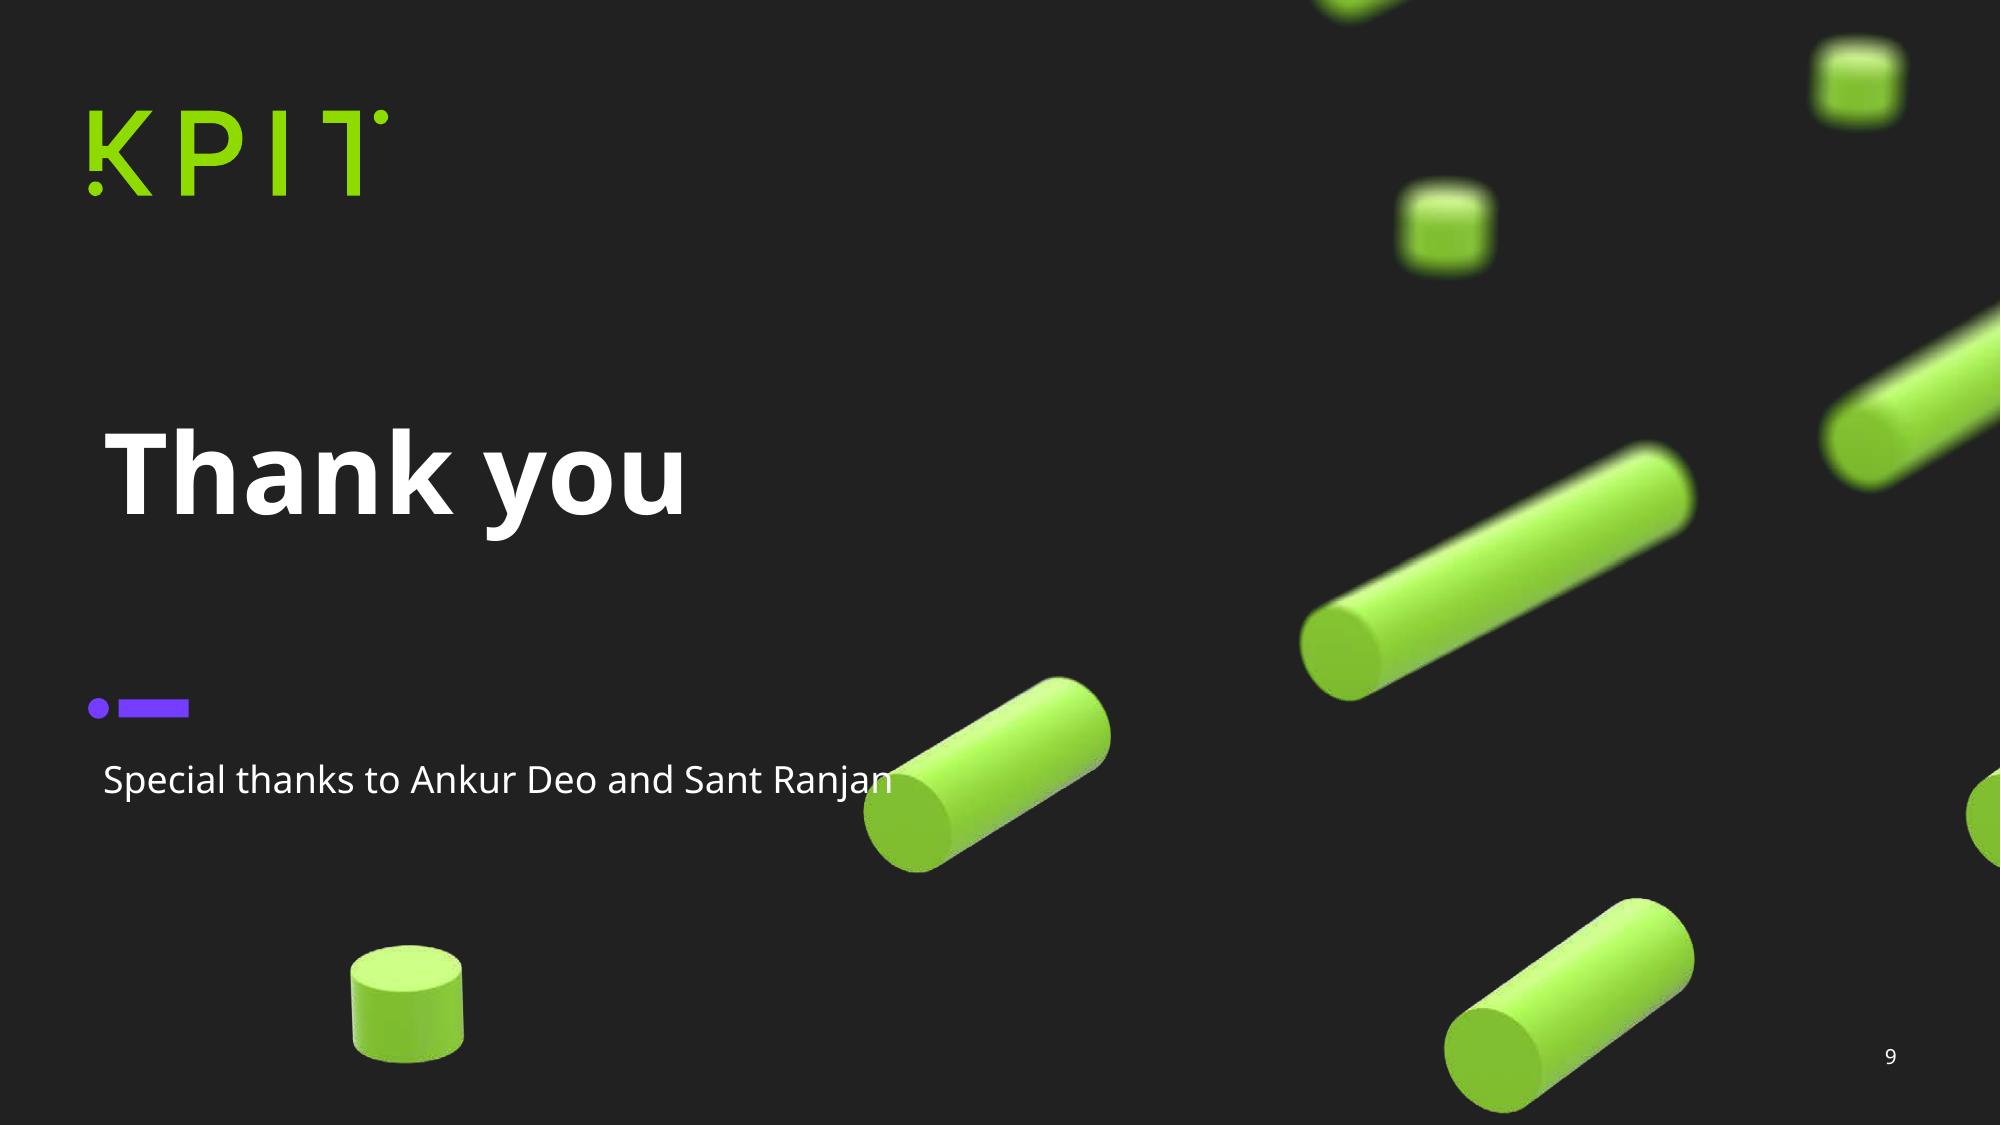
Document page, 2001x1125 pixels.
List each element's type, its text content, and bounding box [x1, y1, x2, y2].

list Special thanks to Ankur Deo and Sant Ranjan [88, 741, 925, 807]
picture [0, 0, 2000, 1125]
title Thank you [88, 394, 1236, 546]
slide_number 9 [1835, 1038, 1912, 1077]
